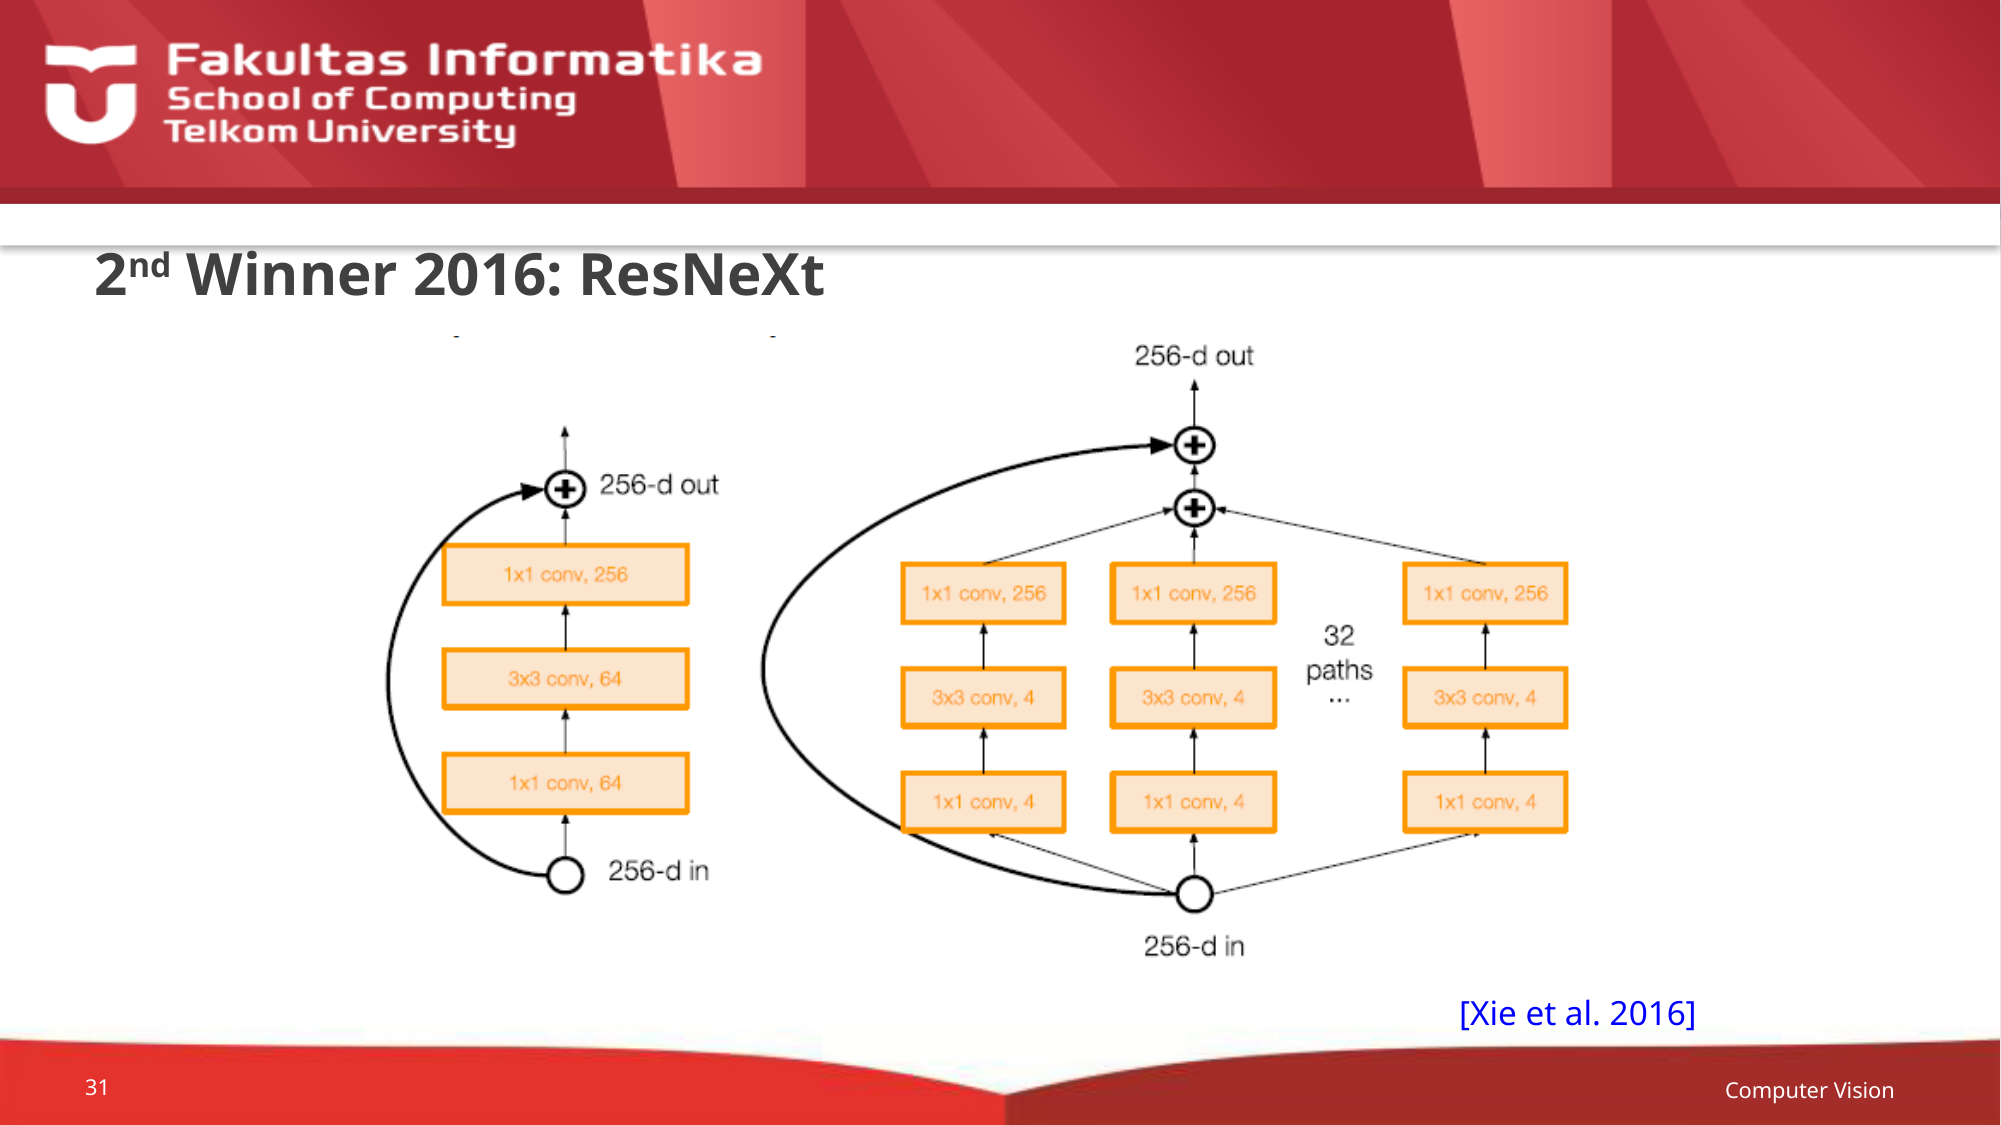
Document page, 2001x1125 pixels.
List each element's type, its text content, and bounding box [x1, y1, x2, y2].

title 2nd Winner 2016: ResNeXt [79, 219, 1901, 325]
list Computer Vision [1185, 1058, 1911, 1119]
text_box [Xie et al. 2016] [1444, 984, 1712, 1040]
picture [382, 335, 1603, 973]
picture [0, 0, 2001, 1125]
slide_number 31 [85, 1058, 164, 1119]
